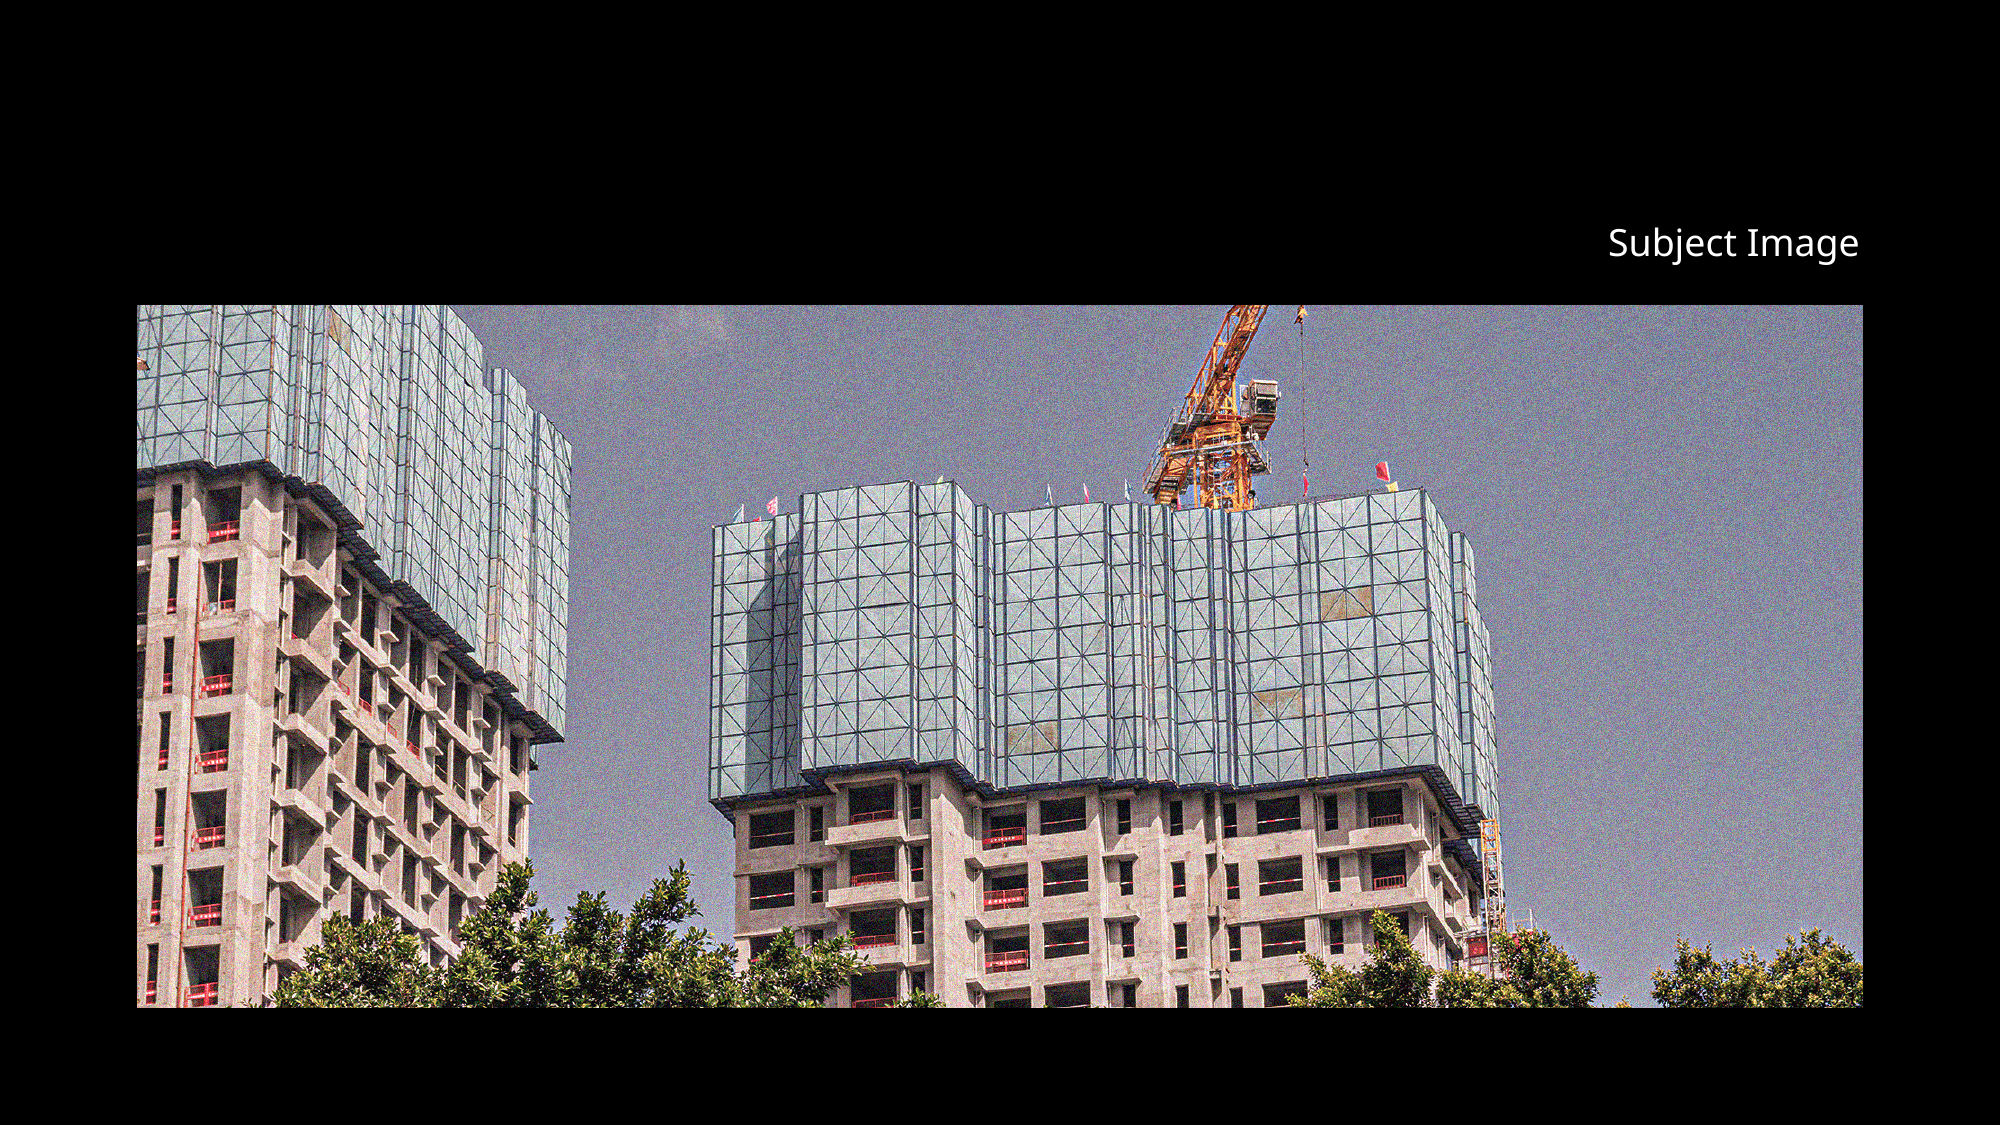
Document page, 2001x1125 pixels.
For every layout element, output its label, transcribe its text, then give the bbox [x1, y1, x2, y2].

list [137, 305, 1863, 1008]
title Subject Image [1190, 210, 1876, 278]
